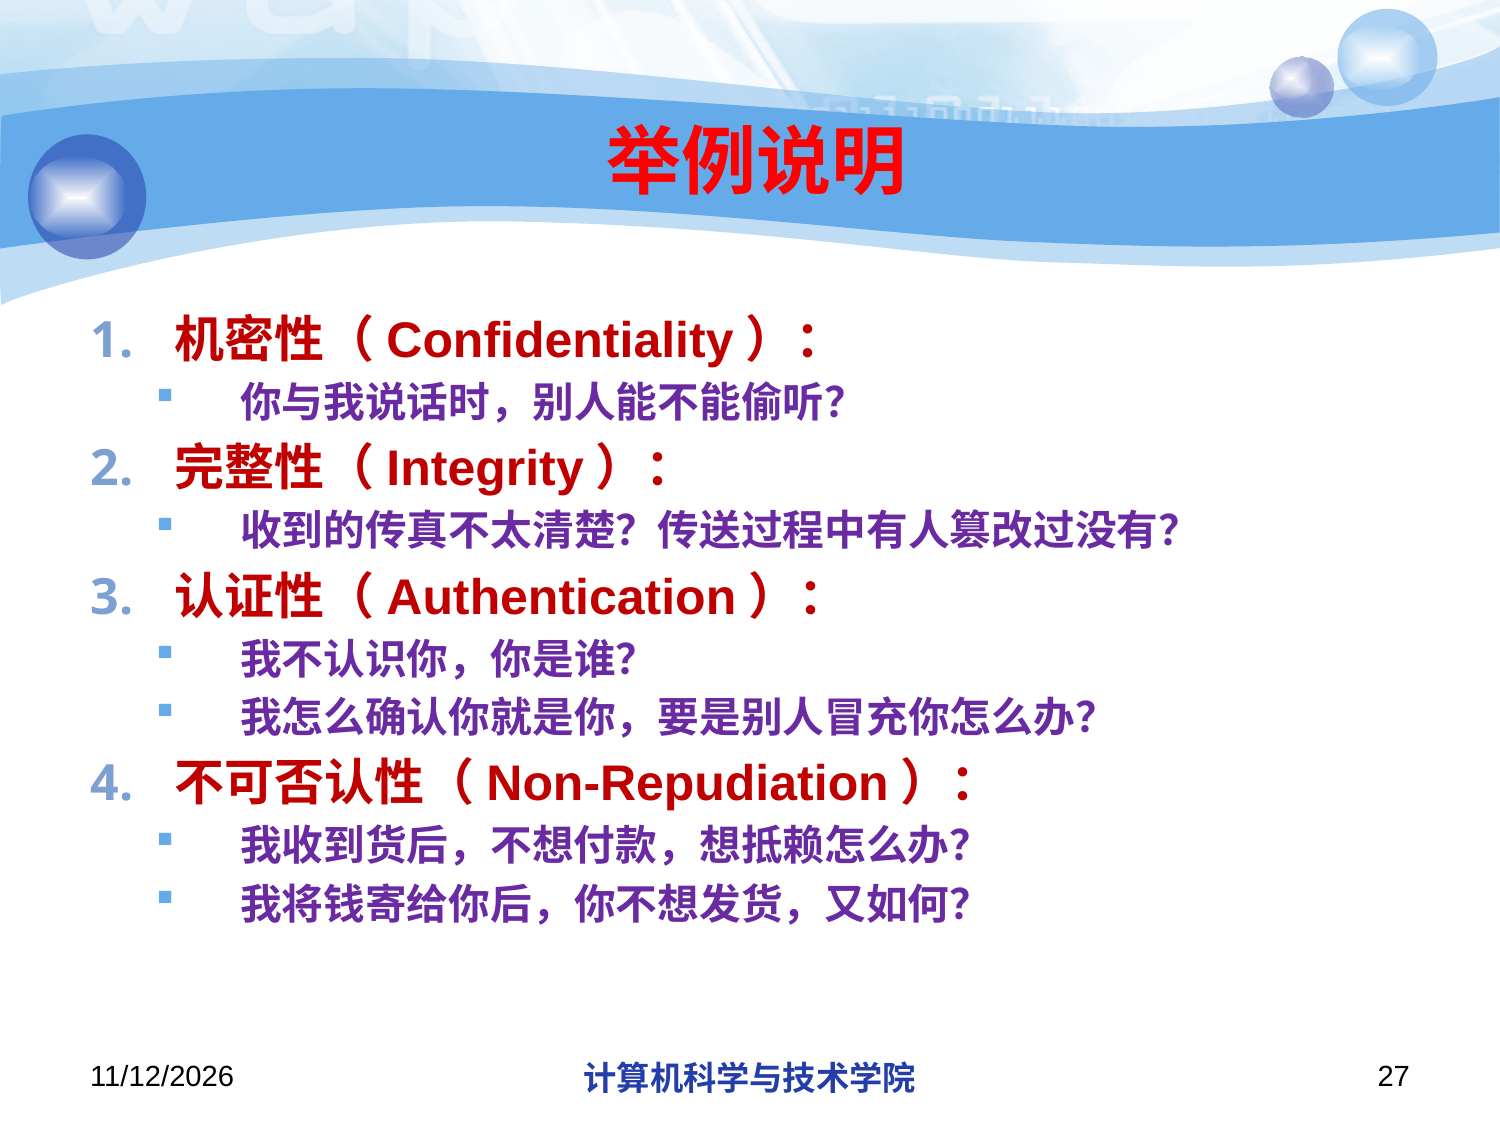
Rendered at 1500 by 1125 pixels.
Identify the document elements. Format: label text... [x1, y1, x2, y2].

list 机密性（Confidentiality）： 你与我说话时，别人能不能偷听？ 完整性（Integrity）： 收到的传真不太清楚？传送过程中有人篡改过没有？ 认证性（Authentication）： 我不认识你，你是谁？ 我怎么确认你就是你，要是别人冒充你怎么办？ 不可否认性（Non-Repudiation）： 我收到货后，不想付款，想抵赖怎么办？ 我将钱寄给你后，你不想发货，又如何？ [74, 299, 1426, 1038]
footer 计算机科学与技术学院 [512, 1049, 988, 1103]
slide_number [74, 1049, 426, 1103]
title 举例说明 [149, 112, 1363, 206]
picture [0, 0, 1500, 112]
slide_number 27 [1074, 1049, 1426, 1103]
